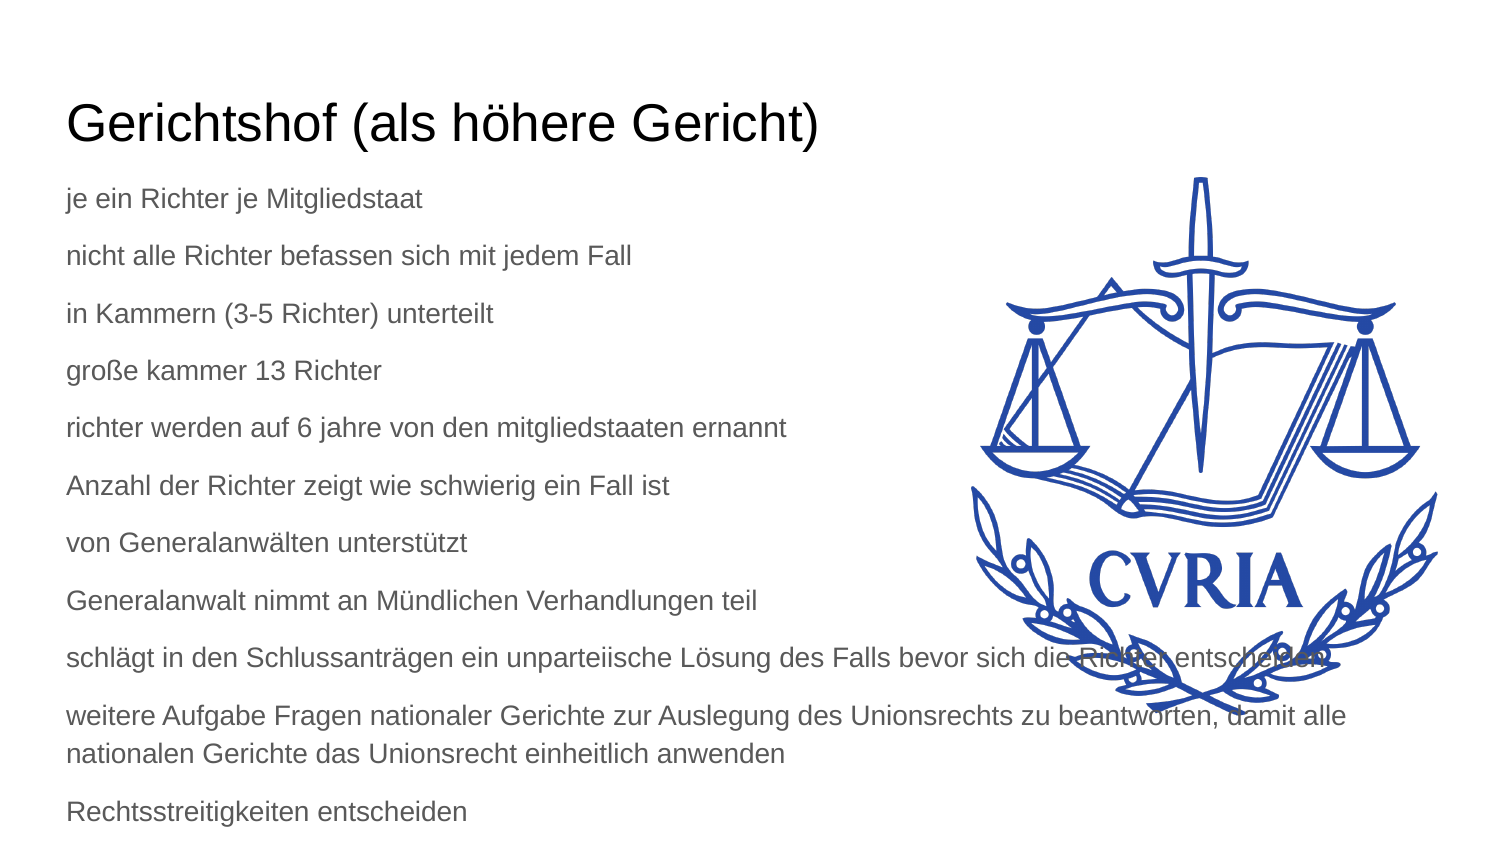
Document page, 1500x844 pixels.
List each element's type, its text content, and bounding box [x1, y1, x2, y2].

list je ein Richter je Mitgliedstaat nicht alle Richter befassen sich mit jedem Fall in Kammern (3-5 Richter) unterteilt große kammer 13 Richter richter werden auf 6 jahre von den mitgliedstaaten ernannt Anzahl der Richter zeigt wie schwierig ein Fall ist von Generalanwälten unterstützt Generalanwalt nimmt an Mündlichen Verhandlungen teil schlägt in den Schlussanträgen ein unparteiische Lösung des Falls bevor sich die Richter entscheiden weitere Aufgabe Fragen nationaler Gerichte zur Auslegung des Unionsrechts zu beantworten, damit alle nationalen Gerichte das Unionsrecht einheitlich anwenden Rechtsstreitigkeiten entscheiden [51, 159, 1366, 844]
picture [959, 166, 1450, 726]
title Gerichtshof (als höhere Gericht) [51, 72, 1449, 166]
